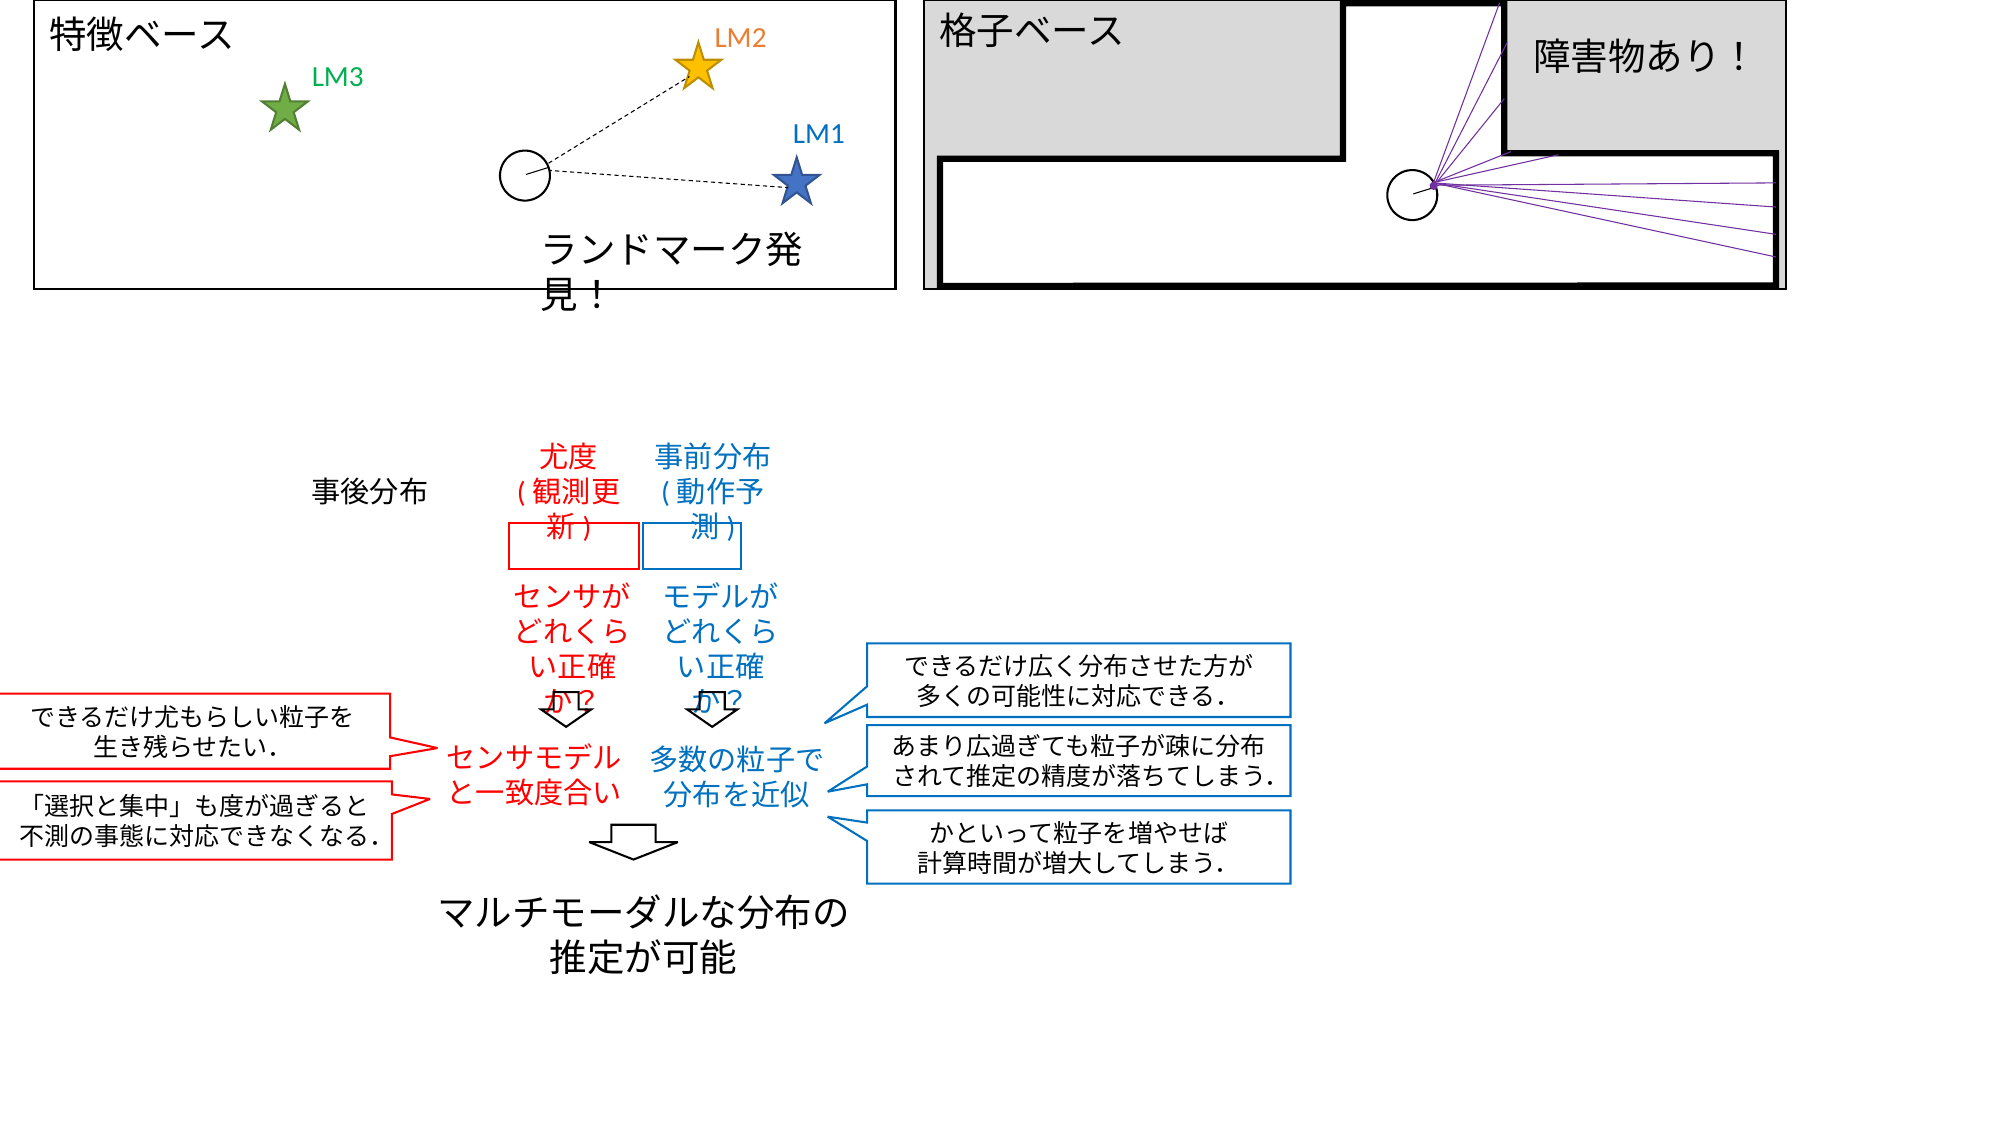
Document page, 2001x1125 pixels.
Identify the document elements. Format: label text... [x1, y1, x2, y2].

text_box できるだけ尤もらしい粒子を 生き残らせたい． [0, 692, 438, 770]
text_box かといって粒子を増やせば 計算時間が増大してしまう． [827, 809, 1292, 885]
text_box 障害物あり！ [1518, 25, 1786, 86]
text_box ランドマーク発見！ [526, 218, 874, 324]
text_box LM3 [297, 50, 381, 100]
text_box [683, 691, 741, 729]
text_box [588, 823, 679, 861]
text_box [258, 80, 311, 133]
text_box [780, 157, 823, 206]
text_box [33, 0, 897, 290]
text_box 事後分布 [286, 466, 454, 516]
text_box できるだけ広く分布させた方が 多くの可能性に対応できる． [823, 642, 1292, 725]
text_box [1433, 154, 1559, 182]
text_box [672, 38, 722, 91]
text_box 「選択と集中」も度が過ぎると 不測の事態に対応できなくなる． [0, 780, 431, 861]
text_box [537, 691, 595, 729]
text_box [1387, 170, 1433, 221]
text_box あまり広過ぎても粒子が疎に分布されて推定の精度が落ちてしまう． [827, 724, 1292, 798]
text_box LM2 [699, 10, 784, 61]
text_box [499, 150, 550, 201]
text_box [1433, 182, 1776, 258]
text_box 尤度 (観測更新) [484, 431, 653, 551]
text_box [642, 551, 742, 570]
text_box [1437, 98, 1505, 151]
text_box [1500, 42, 1508, 151]
text_box 格子ベース [924, 0, 1159, 60]
text_box 特徴ベース [34, 3, 269, 63]
text_box マルチモーダルな分布の 推定が可能 [396, 881, 891, 987]
text_box 多数の粒子で 分布を近似 [630, 733, 843, 819]
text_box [535, 76, 690, 169]
text_box センサモデル と一致度合い [416, 731, 653, 817]
text_box [508, 551, 640, 570]
text_box センサが どれくらい正確か？ [488, 570, 657, 726]
text_box LM1 [778, 106, 862, 157]
text_box [938, 2, 1777, 287]
text_box [923, 0, 1787, 290]
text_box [550, 169, 789, 188]
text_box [1433, 2, 1500, 151]
text_box 事前分布 (動作予測) [653, 431, 797, 551]
text_box モデルが どれくらい正確か？ [657, 570, 807, 726]
